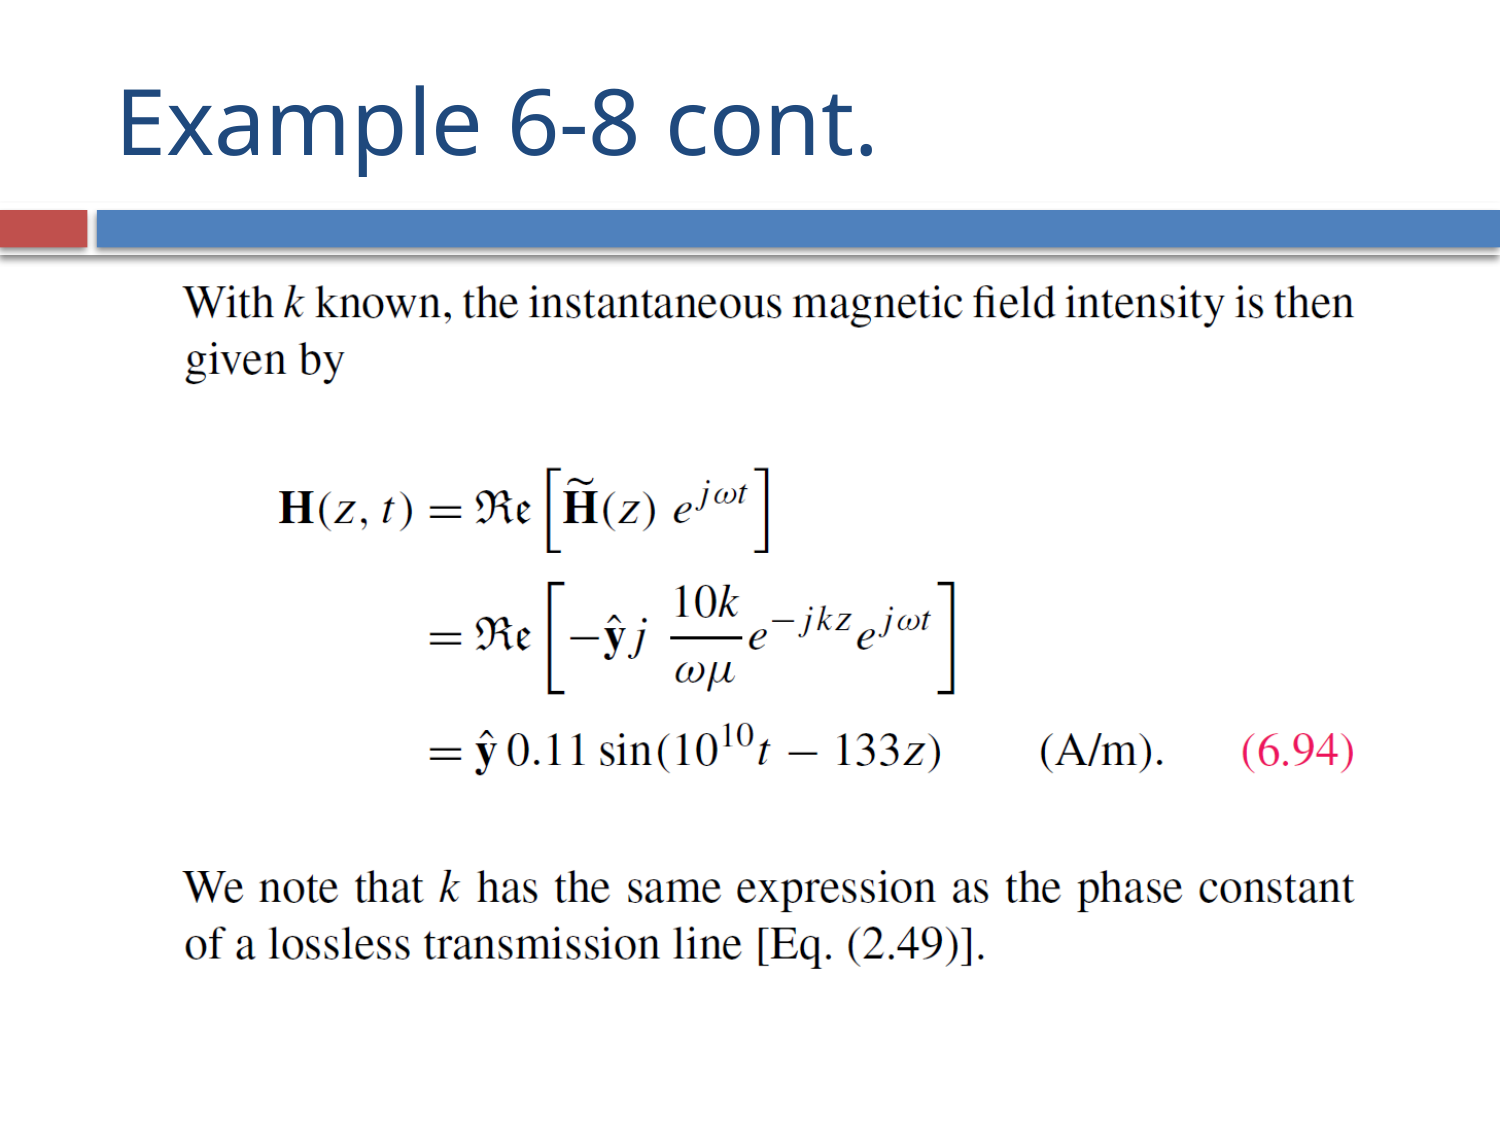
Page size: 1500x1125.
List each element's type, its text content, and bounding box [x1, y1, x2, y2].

picture [174, 274, 1358, 976]
title Example 6-8 cont. [100, 37, 1438, 200]
